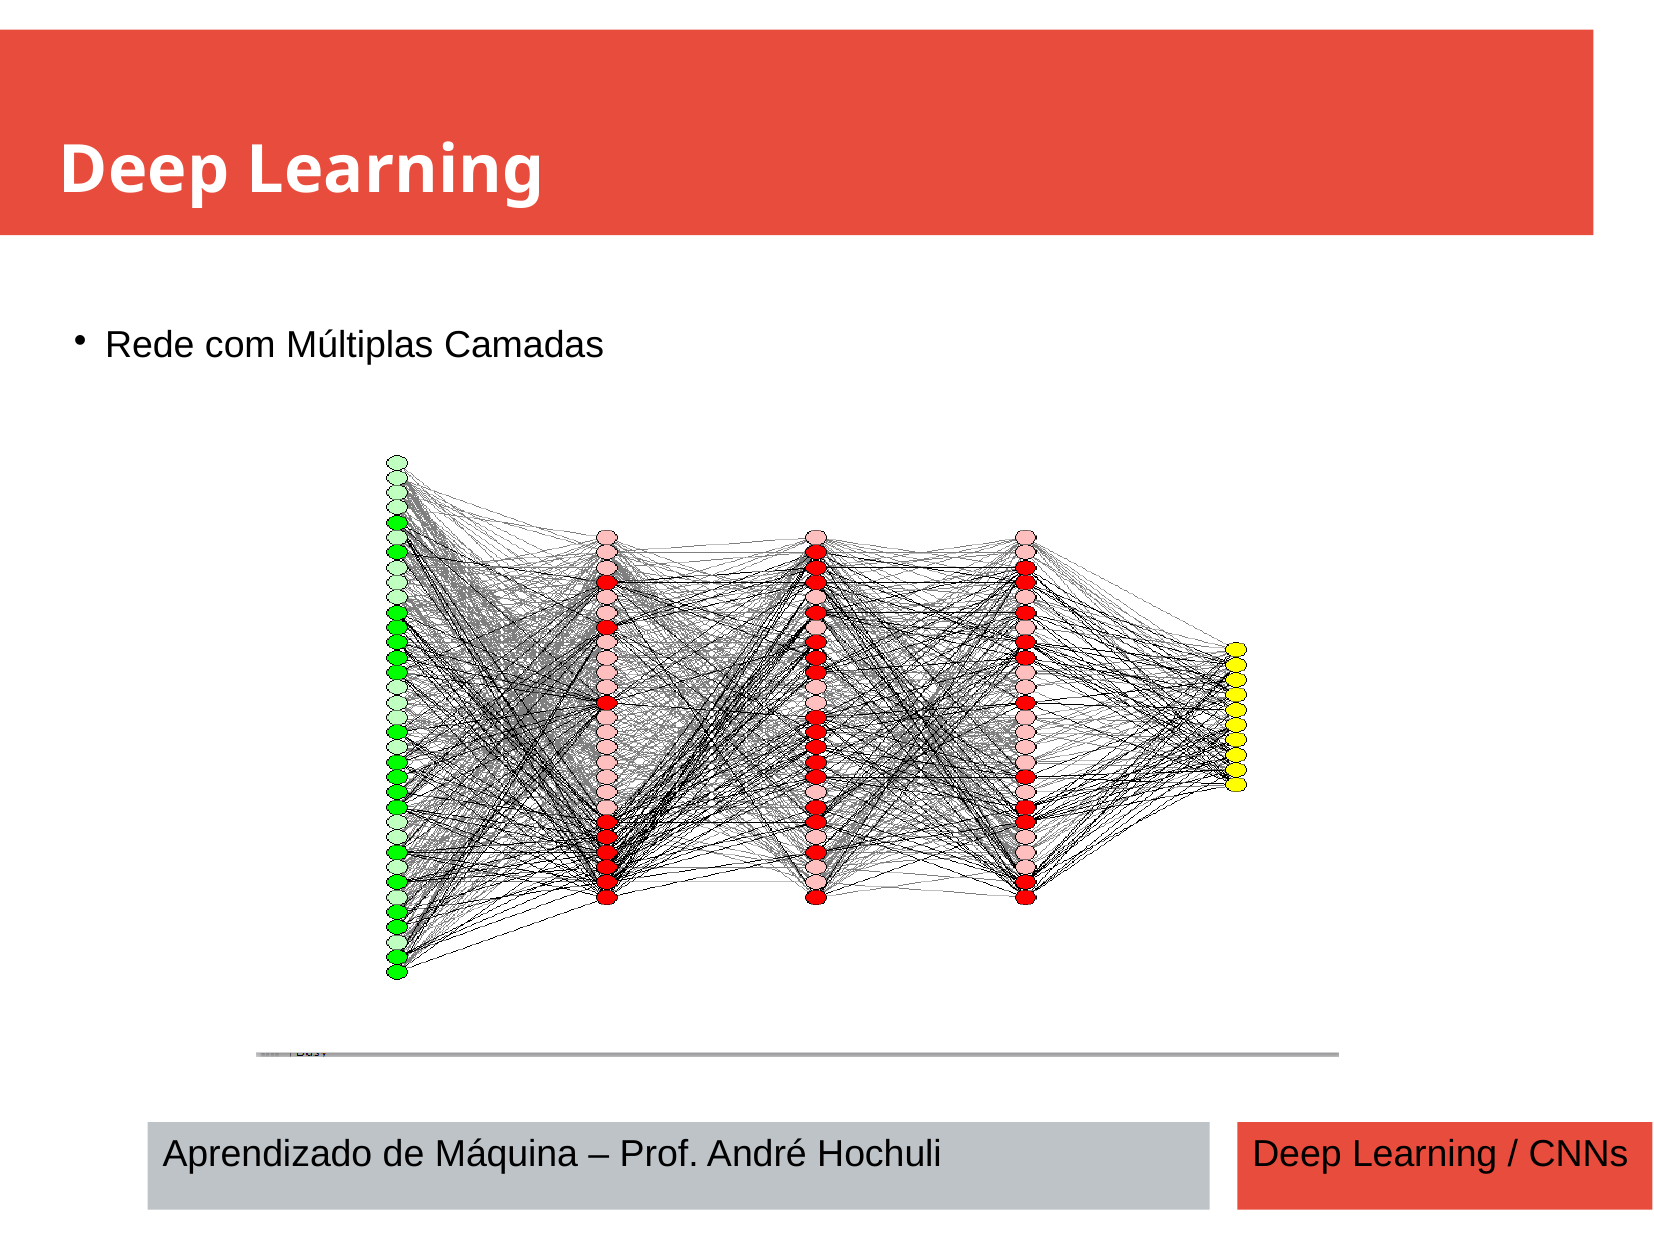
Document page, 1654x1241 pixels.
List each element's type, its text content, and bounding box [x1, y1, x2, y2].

text_box [59, 299, 1564, 1067]
text_box [1248, 1129, 1622, 1189]
picture [256, 414, 1339, 1057]
text_box Rede com Múltiplas Camadas [58, 310, 1424, 1057]
text_box Deep Learning [59, 59, 1594, 206]
